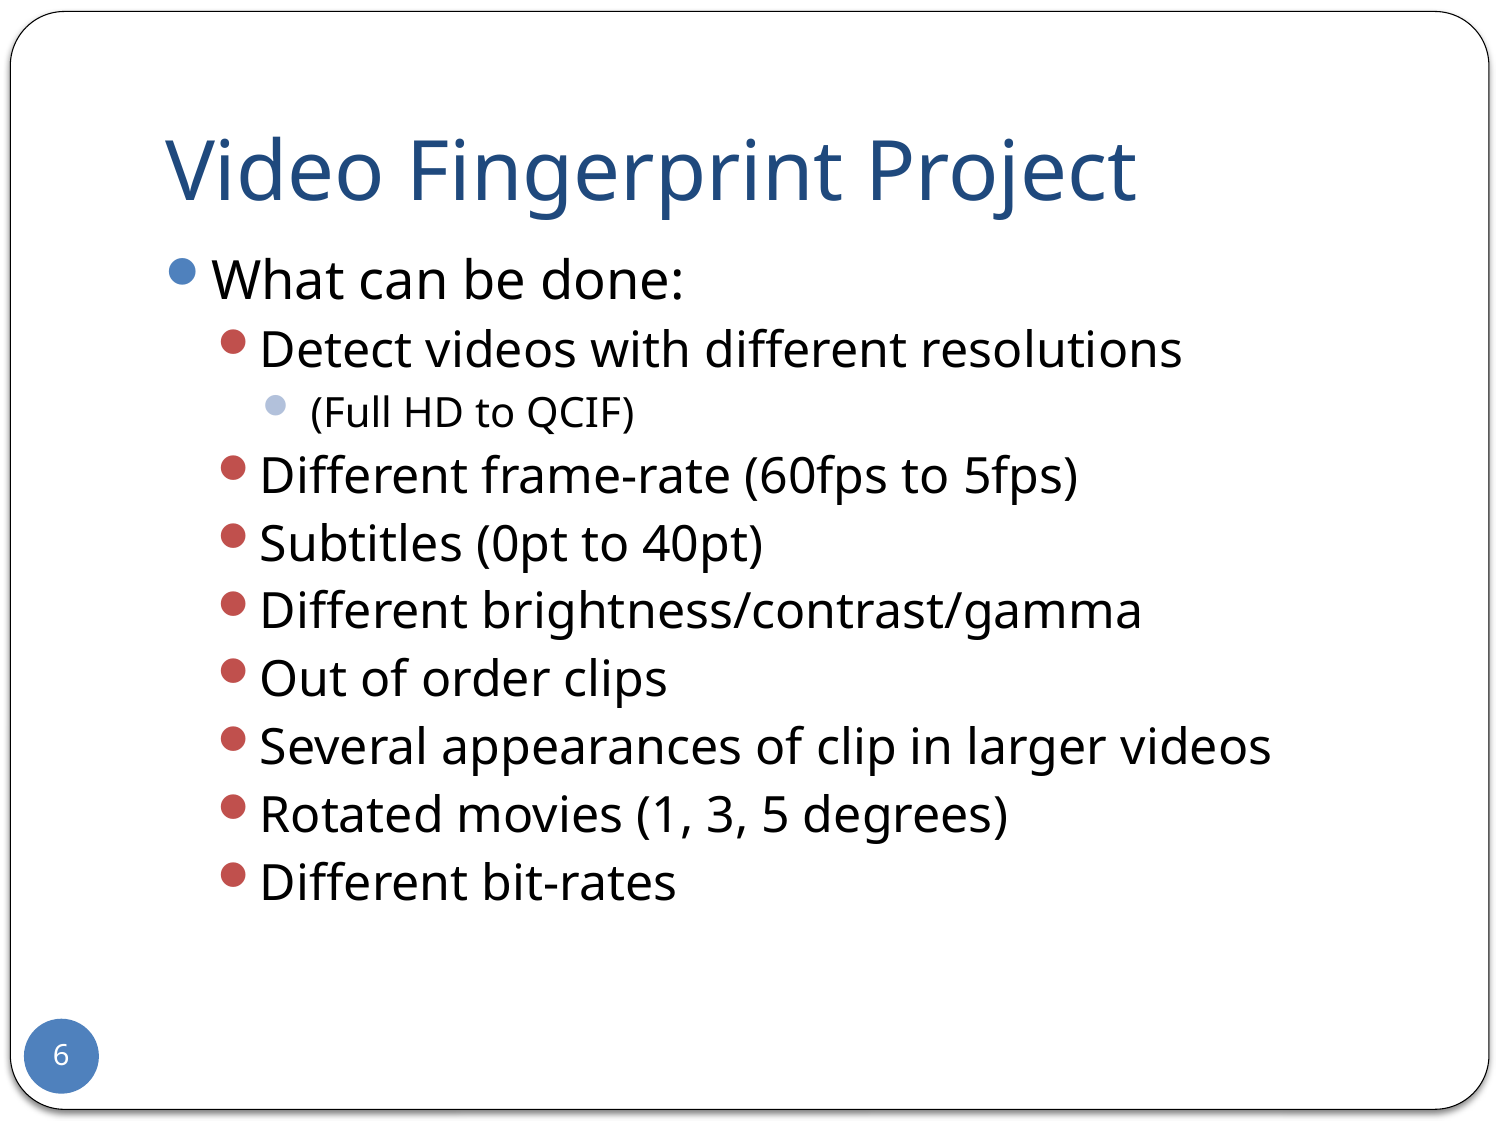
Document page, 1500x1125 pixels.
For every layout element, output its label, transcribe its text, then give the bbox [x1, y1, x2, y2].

list What can be done: Detect videos with different resolutions (Full HD to QCIF) Different frame-rate (60fps to 5fps) Subtitles (0pt to 40pt) Different brightness/contrast/gamma Out of order clips Several appearances of clip in larger videos Rotated movies (1, 3, 5 degrees) Different bit-rates [149, 237, 1426, 988]
slide_number 6 [23, 1018, 99, 1094]
title Video Fingerprint Project [149, 44, 1426, 233]
